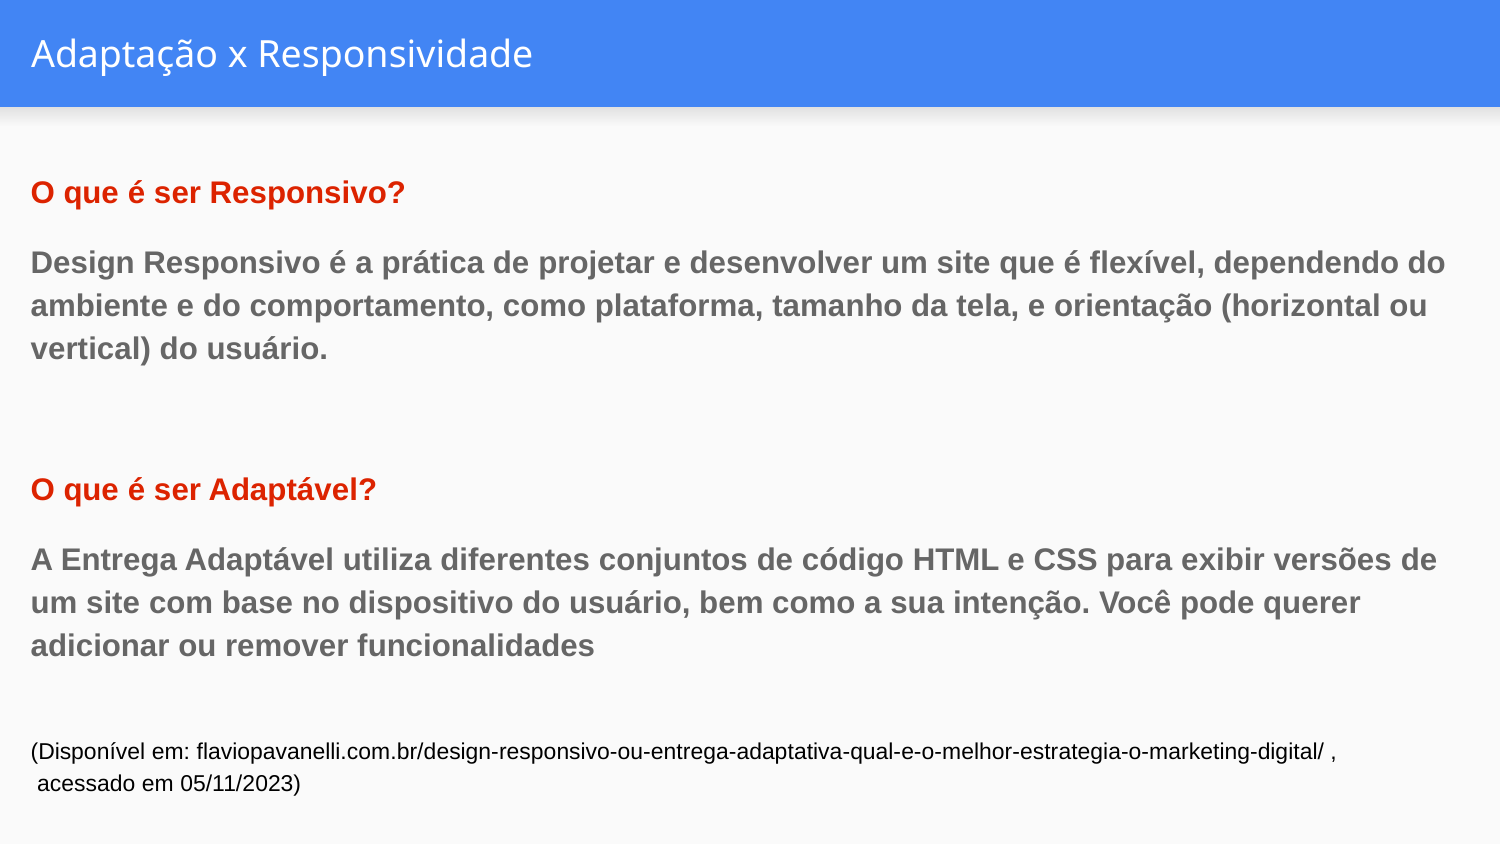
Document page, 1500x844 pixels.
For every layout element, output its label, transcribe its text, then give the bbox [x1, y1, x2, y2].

text_box O que é ser Responsivo? Design Responsivo é a prática de projetar e desenvolver um site que é flexível, dependendo do ambiente e do comportamento, como plataforma, tamanho da tela, e orientação (horizontal ou vertical) do usuário. O que é ser Adaptável? A Entrega Adaptável utiliza diferentes conjuntos de código HTML e CSS para exibir versões de um site com base no dispositivo do usuário, bem como a sua intenção. Você pode querer adicionar ou remover funcionalidades (Disponível em: flaviopavanelli.com.br/design-responsivo-ou-entrega-adaptativa-qual-e-o-melhor-estrategia-o-marketing-digital/ , acessado em 05/11/2023) [15, 151, 1465, 811]
title Adaptação x Responsividade [16, 2, 1464, 102]
